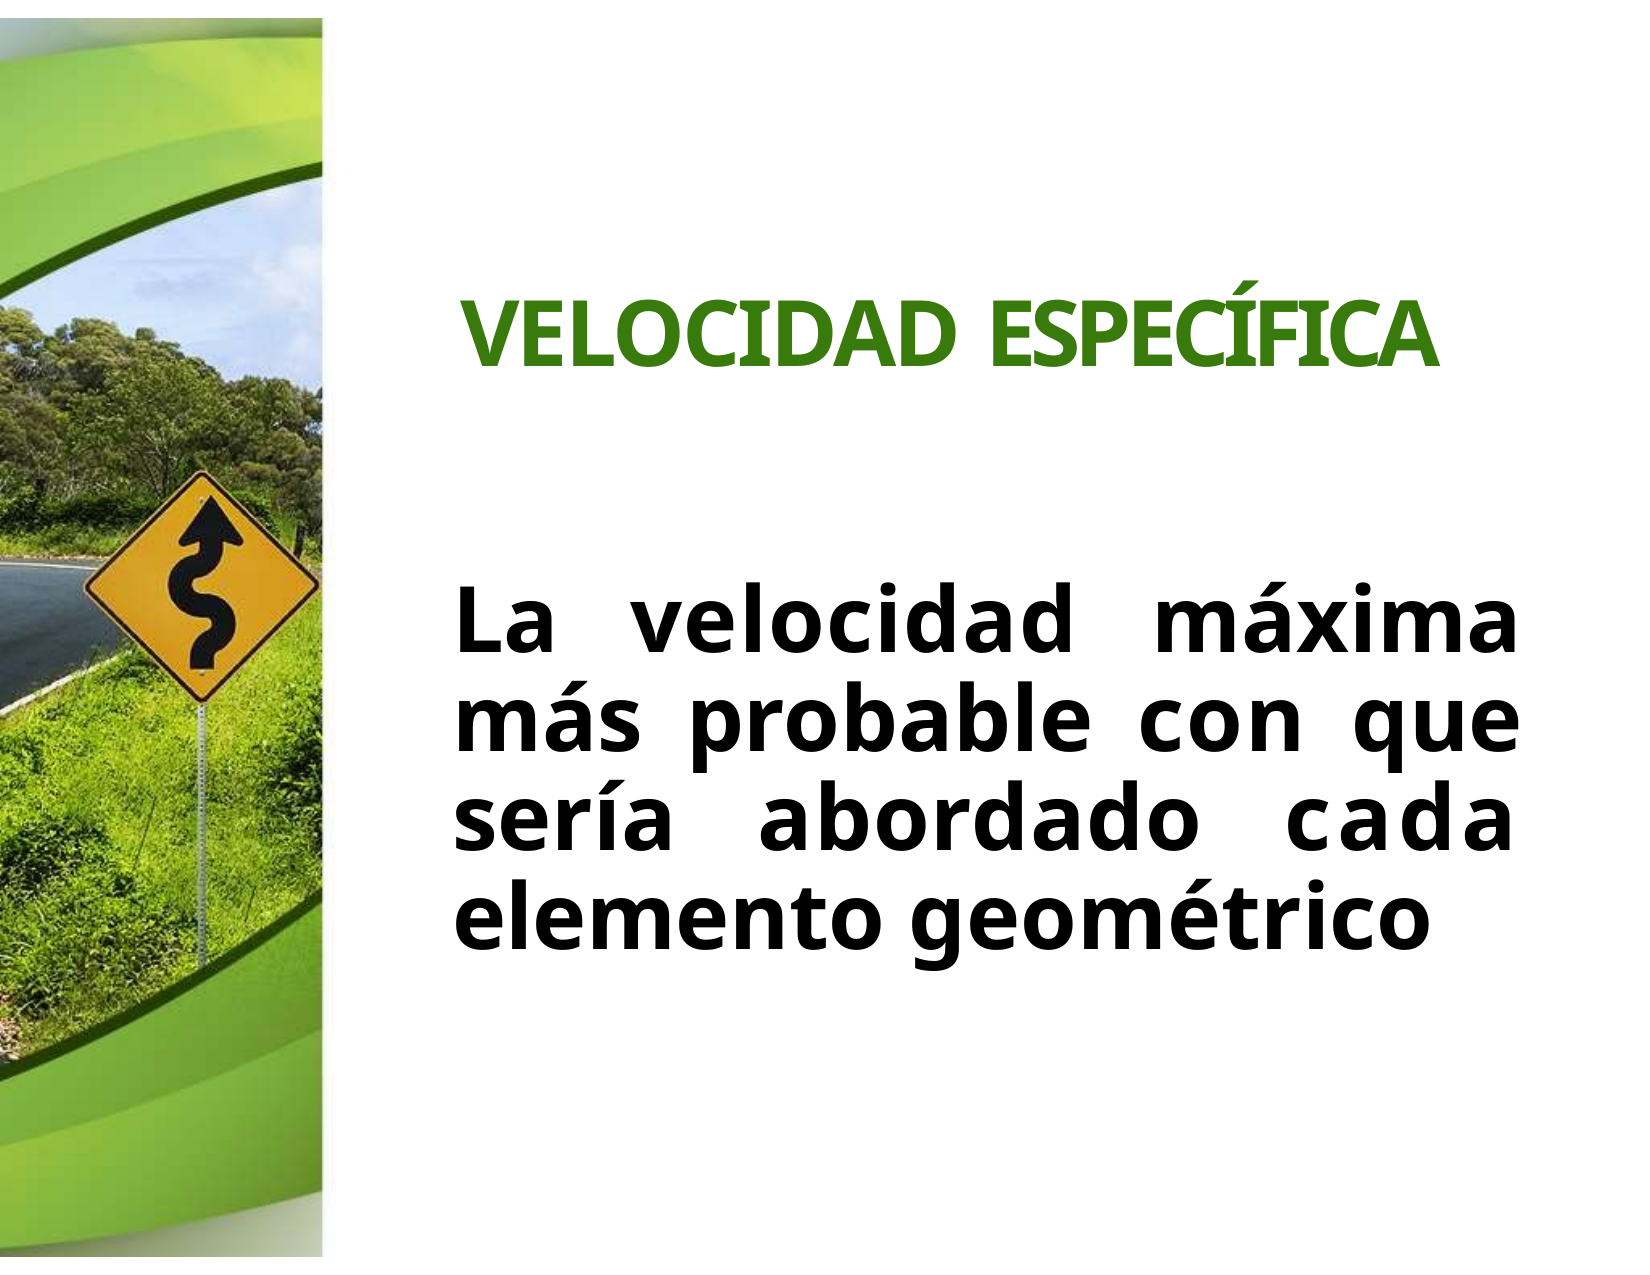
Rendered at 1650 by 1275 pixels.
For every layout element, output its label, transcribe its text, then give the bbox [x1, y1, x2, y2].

title VELOCIDAD ESPECÍFICA [159, 12, 1627, 489]
picture [0, 18, 337, 1257]
text_box La velocidad máxima más probable con que sería abordado cada elemento geométrico [450, 560, 1524, 970]
